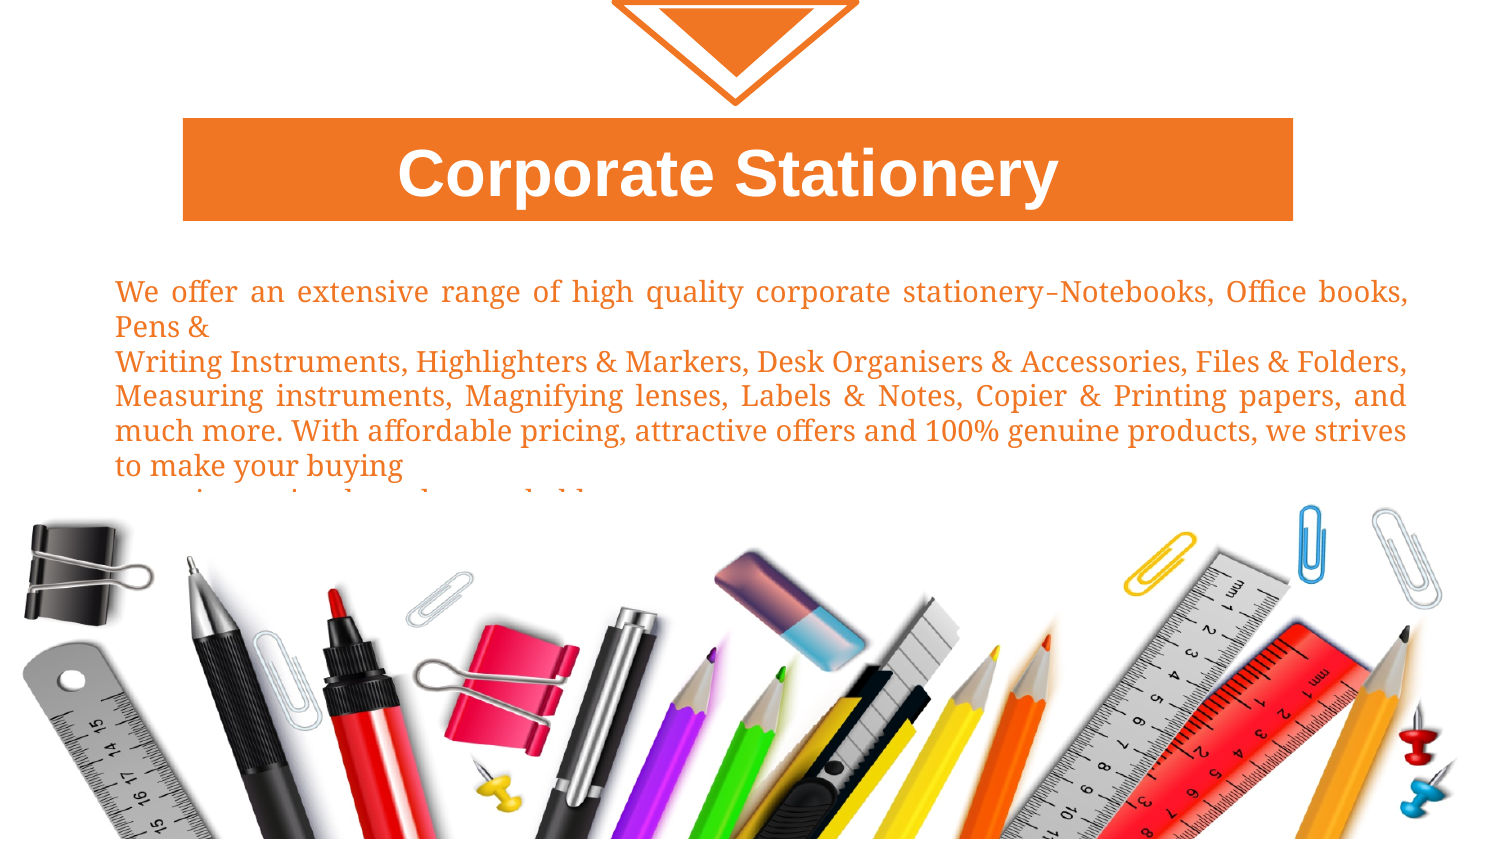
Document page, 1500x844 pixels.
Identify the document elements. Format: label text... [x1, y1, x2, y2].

text_box [656, 6, 817, 79]
text_box We offer an extensive range of high quality corporate stationery‒Notebooks, Office books, Pens & Writing Instruments, Highlighters & Markers, Desk Organisers & Accessories, Files & Folders, Measuring instruments, Magnifying lenses, Labels & Notes, Copier & Printing papers, and much more. With affordable pricing, attractive offers and 100% genuine products, we strives to make your buying experience simple and remarkable. [100, 265, 1424, 491]
text_box [612, 0, 859, 105]
text_box [181, 116, 1295, 223]
text_box Corporate Stationery [206, 122, 1270, 218]
picture [0, 492, 1471, 839]
